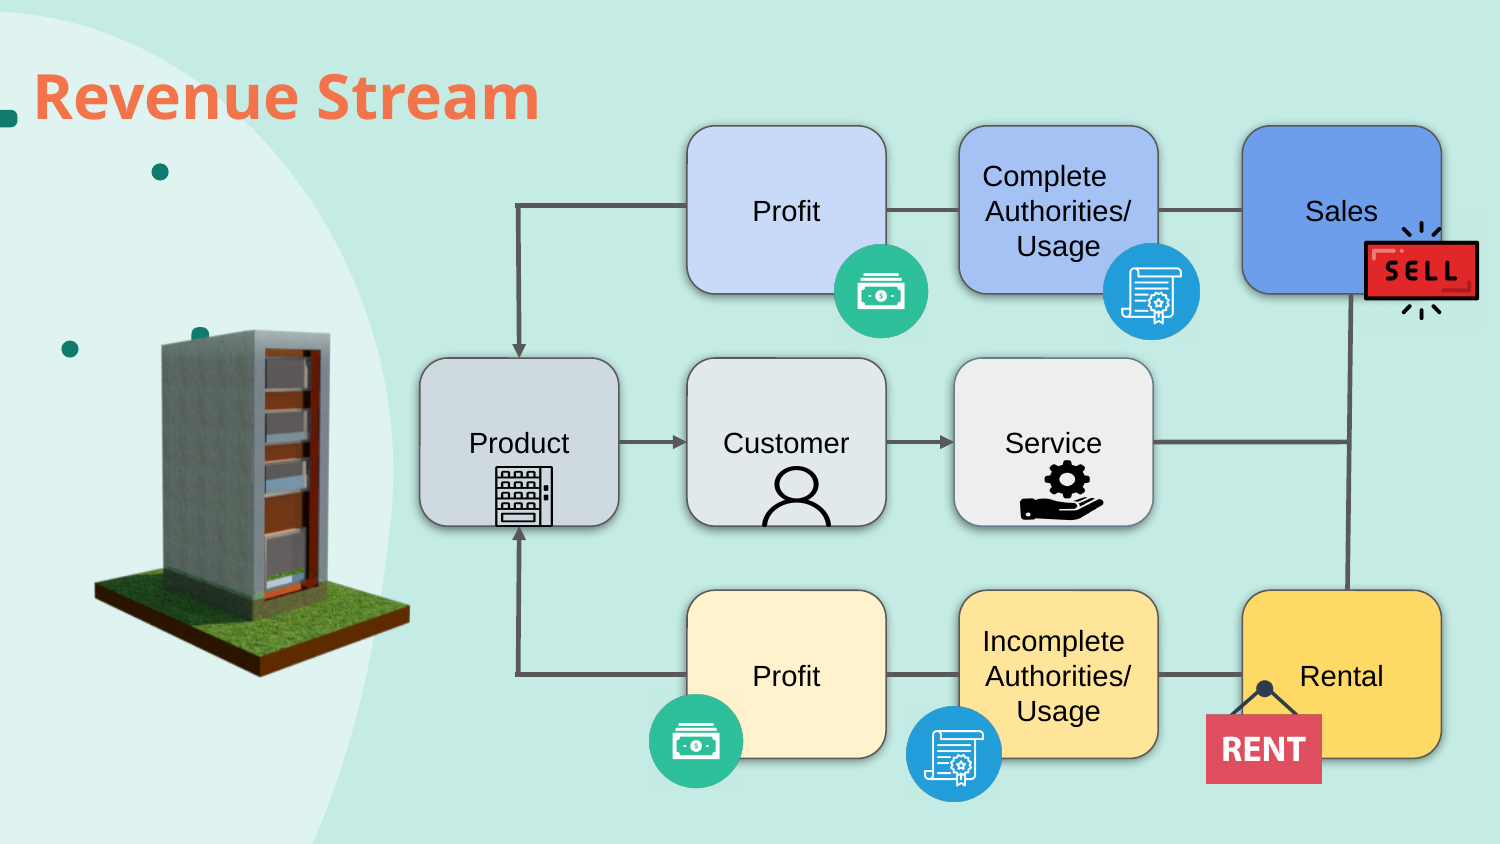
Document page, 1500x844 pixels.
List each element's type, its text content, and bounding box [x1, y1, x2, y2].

picture [1358, 207, 1485, 334]
text_box Rental [1242, 590, 1442, 759]
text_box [1347, 294, 1352, 590]
text_box Incomplete Authorities/Usage [959, 590, 1159, 759]
text_box Service [954, 357, 1154, 527]
picture [1019, 454, 1105, 527]
text_box Profit [686, 125, 887, 294]
picture [906, 705, 1003, 802]
picture [646, 692, 745, 790]
picture [1206, 673, 1323, 790]
picture [1103, 243, 1200, 340]
text_box Sales [1242, 125, 1442, 294]
text_box Profit [686, 590, 887, 759]
picture [762, 466, 831, 527]
picture [831, 242, 930, 341]
title Revenue Stream [0, 41, 921, 121]
text_box Complete Authorities/Usage [959, 125, 1159, 294]
text_box Customer [686, 357, 887, 527]
picture [0, 175, 639, 771]
